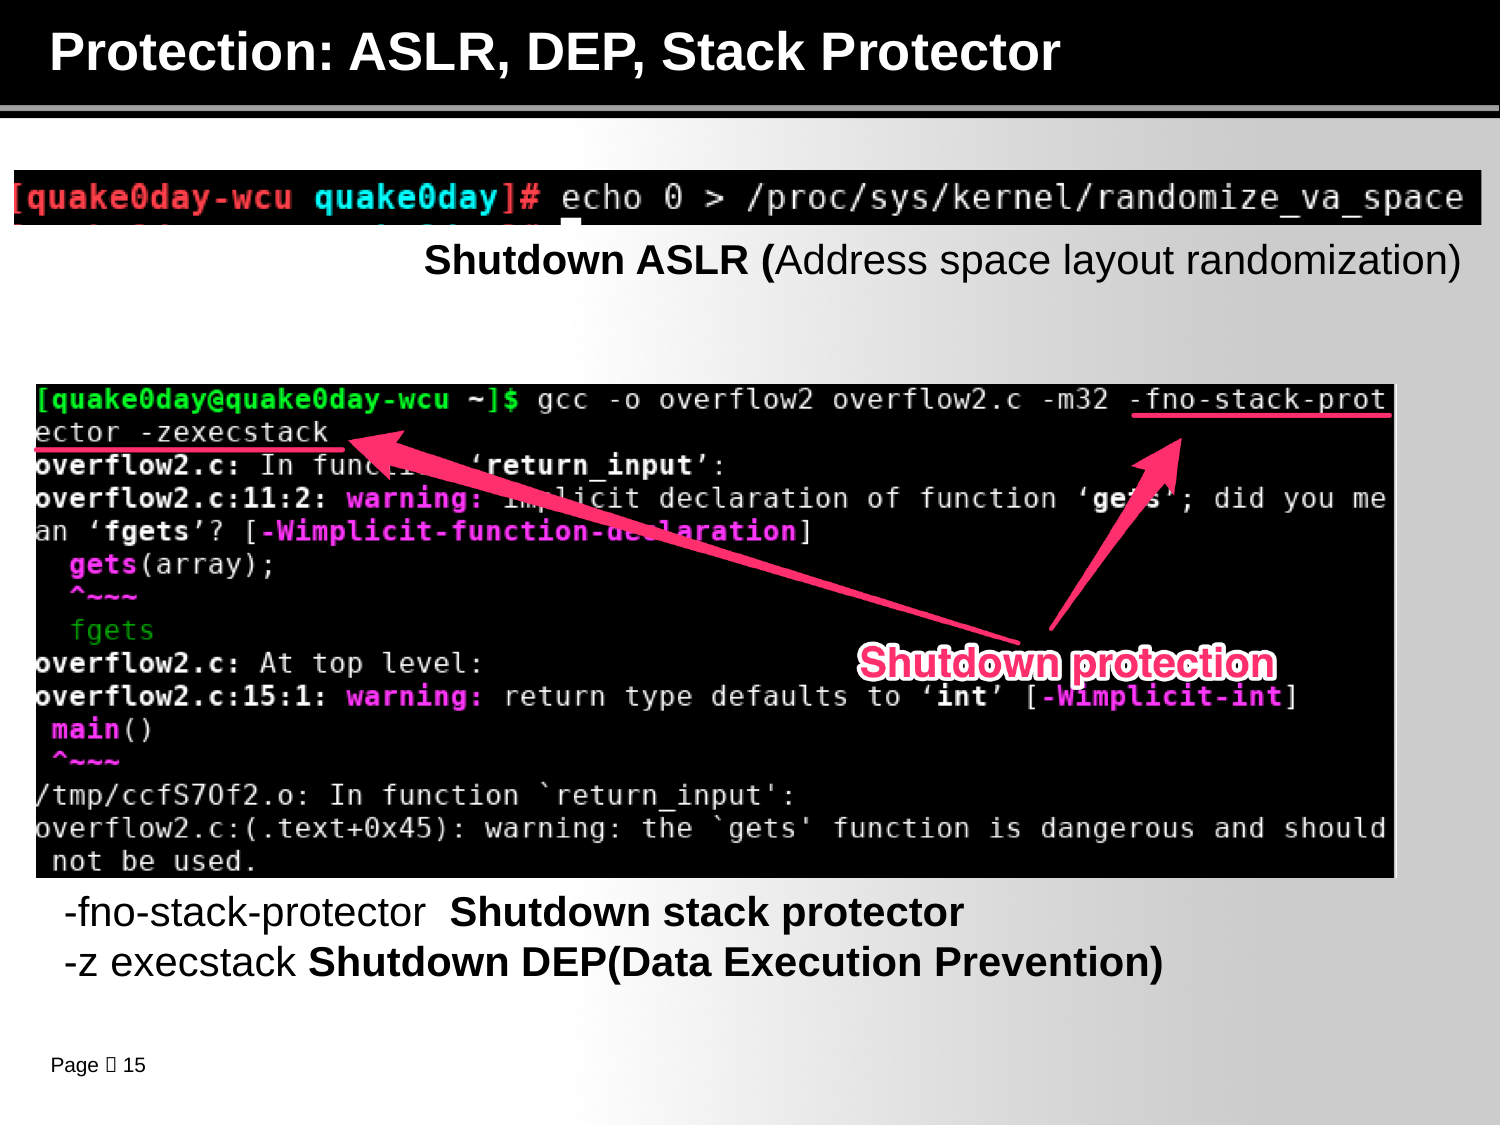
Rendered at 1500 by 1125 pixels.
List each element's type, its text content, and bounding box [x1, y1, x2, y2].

picture [0, 0, 1500, 1125]
text_box Shutdown ASLR (Address space layout randomization) [409, 232, 1478, 291]
text_box -fno-stack-protector Shutdown stack protector -z execstack Shutdown DEP(Data Execution Prevention) [49, 886, 1346, 993]
title Protection: ASLR, DEP, Stack Protector [49, 16, 1447, 123]
